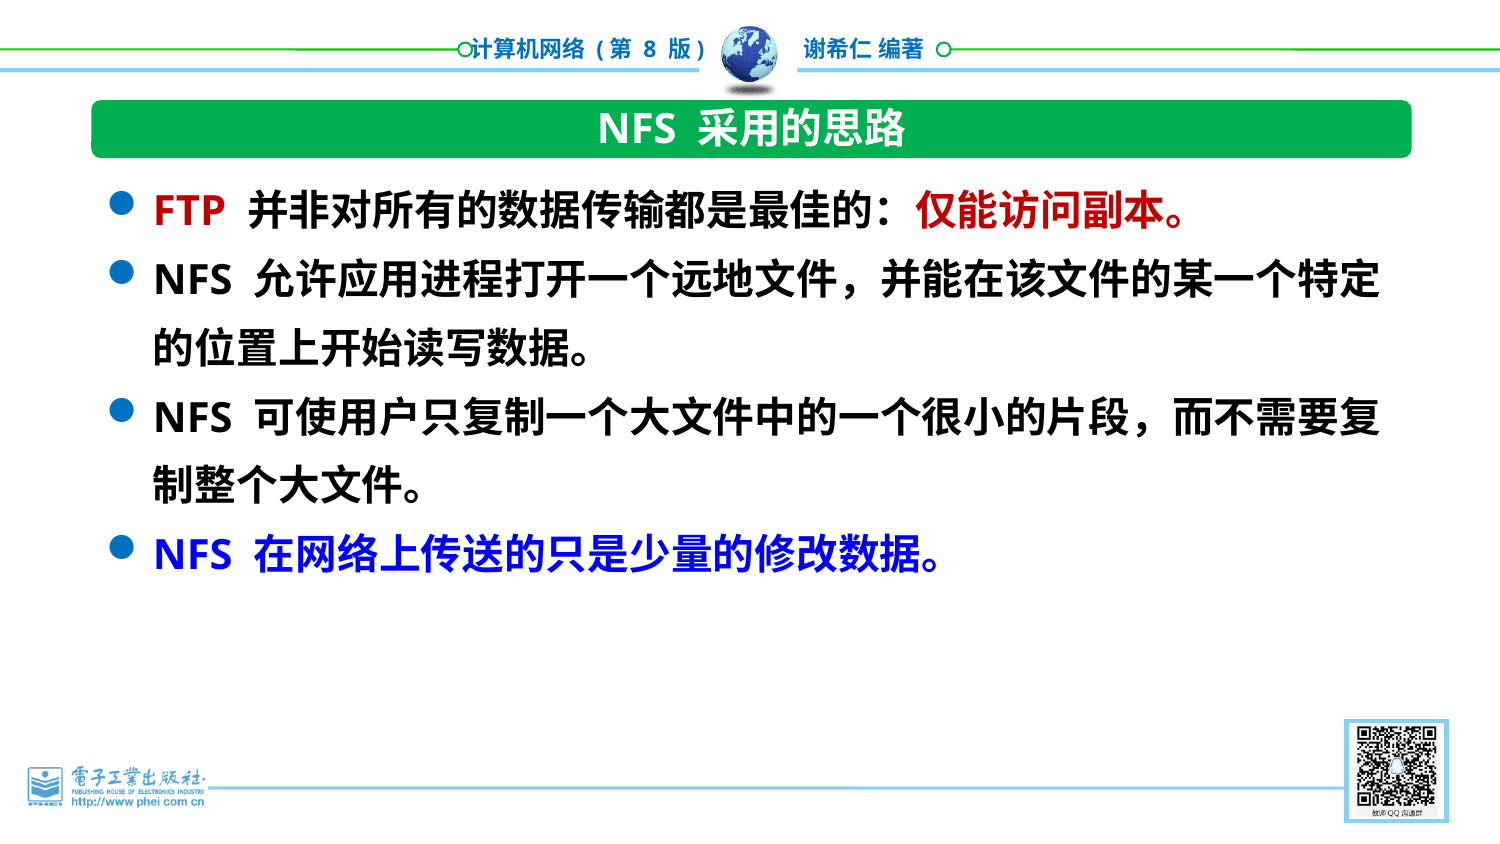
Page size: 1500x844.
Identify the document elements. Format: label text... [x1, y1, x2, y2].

picture [23, 764, 208, 809]
text_box FTP 并非对所有的数据传输都是最佳的：仅能访问副本。 NFS 允许应用进程打开一个远地文件，并能在该文件的某一个特定的位置上开始读写数据。 NFS 可使用户只复制一个大文件中的一个很小的片段，而不需要复制整个大文件。 NFS 在网络上传送的只是少量的修改数据。 [91, 157, 1412, 586]
text_box [91, 100, 582, 157]
text_box [922, 100, 1412, 157]
text_box NFS 采用的思路 [582, 94, 922, 157]
picture [1355, 724, 1438, 817]
picture [719, 24, 779, 94]
